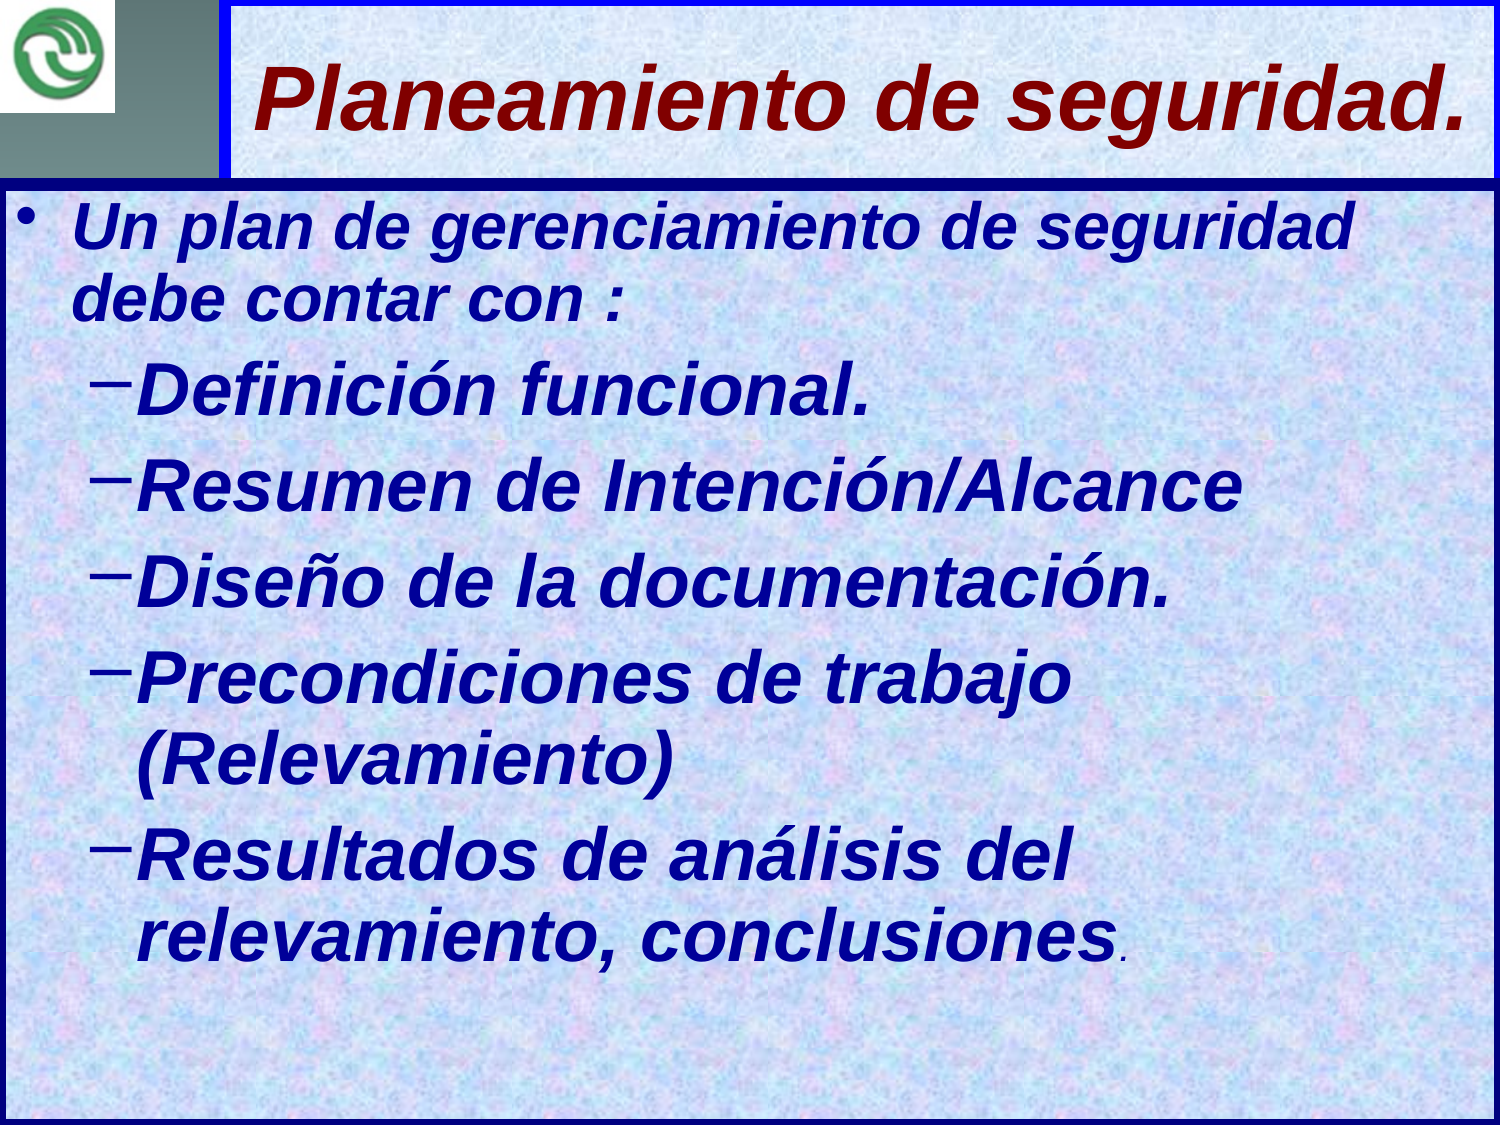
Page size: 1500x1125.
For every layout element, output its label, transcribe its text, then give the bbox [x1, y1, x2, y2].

picture [0, 0, 115, 113]
list Un plan de gerenciamiento de seguridad debe contar con : Definición funcional. Resumen de Intención/Alcance Diseño de la documentación. Precondiciones de trabajo (Relevamiento) Resultados de análisis del relevamiento, conclusiones. [0, 184, 1500, 1125]
title Planeamiento de seguridad. [224, 0, 1500, 184]
